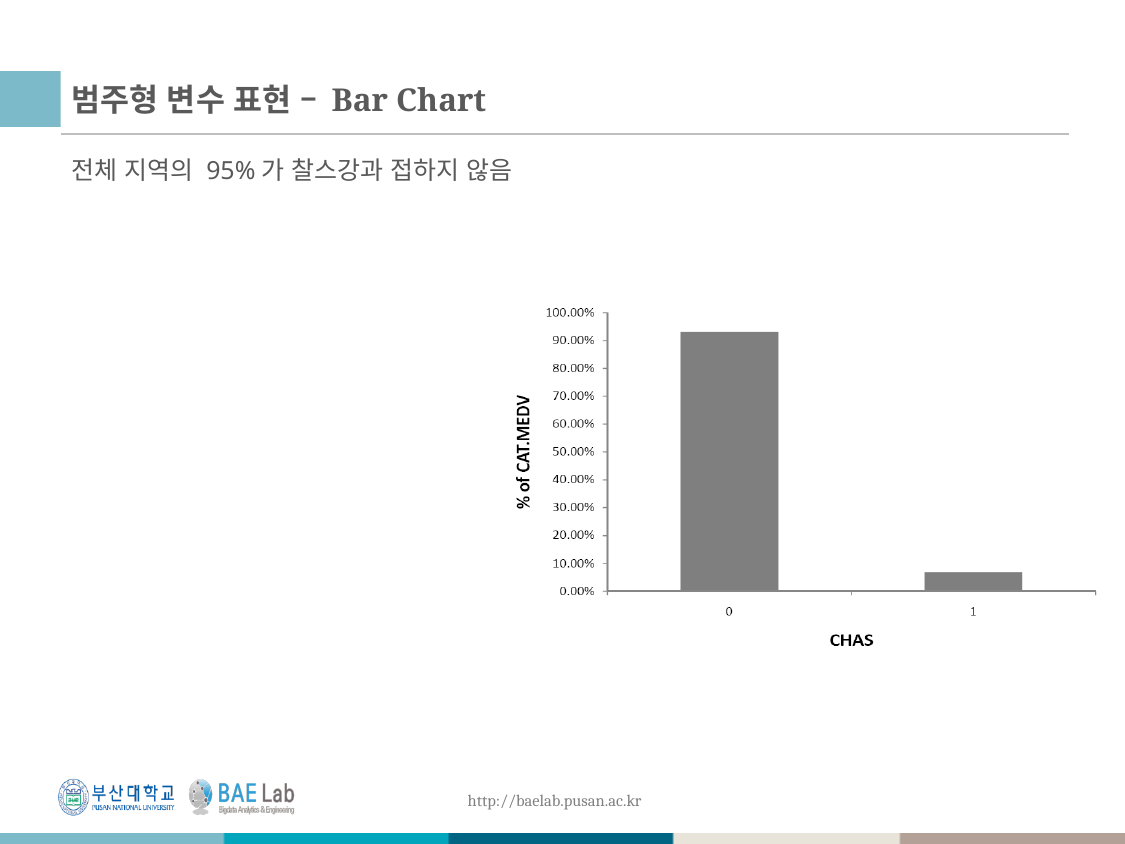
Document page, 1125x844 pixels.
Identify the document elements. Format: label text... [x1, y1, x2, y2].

picture [0, 833, 448, 844]
picture [186, 776, 300, 816]
list 전체 지역의 95%가 찰스강과 접하지 않음 [56, 146, 1069, 754]
picture [508, 291, 1107, 654]
picture [55, 775, 175, 819]
title 범주형 변수 표현 – Bar Chart [56, 71, 1069, 125]
picture [673, 833, 1125, 844]
